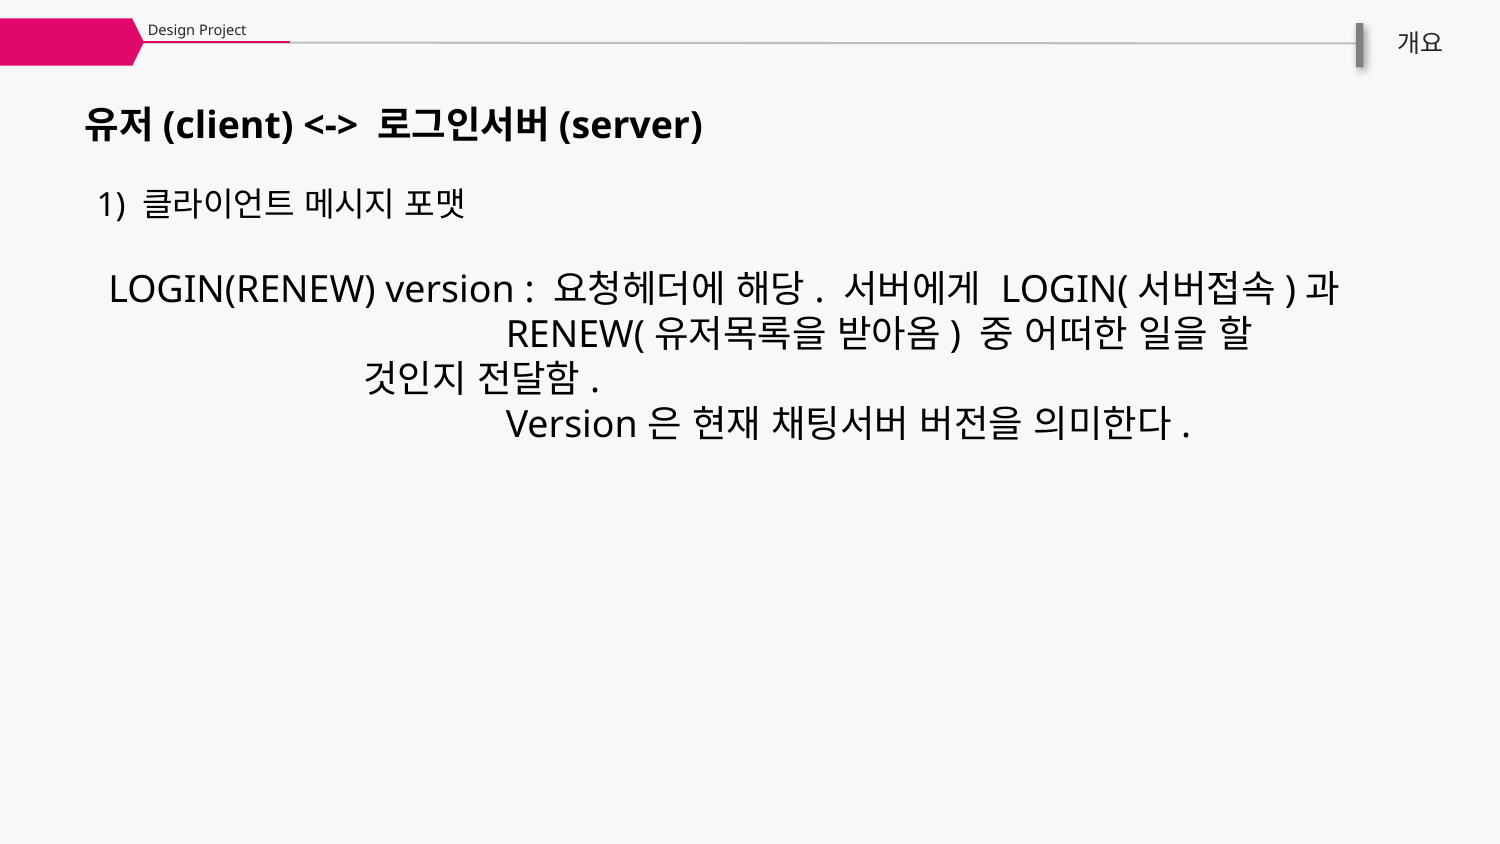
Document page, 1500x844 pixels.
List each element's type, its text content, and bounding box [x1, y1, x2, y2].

text_box LOGIN(RENEW) version : 요청헤더에 해당. 서버에게 LOGIN(서버접속)과 RENEW(유저목록을 받아옴) 중 어떠한 일을 할 것인지 전달함. Version은 현재 채팅서버 버전을 의미한다. [93, 257, 1371, 498]
text_box 유저(client) <-> 로그인서버(server) [70, 93, 1395, 154]
text_box [0, 0, 1500, 75]
text_box 1) 클라이언트 메시지 포맷 [81, 175, 1137, 231]
